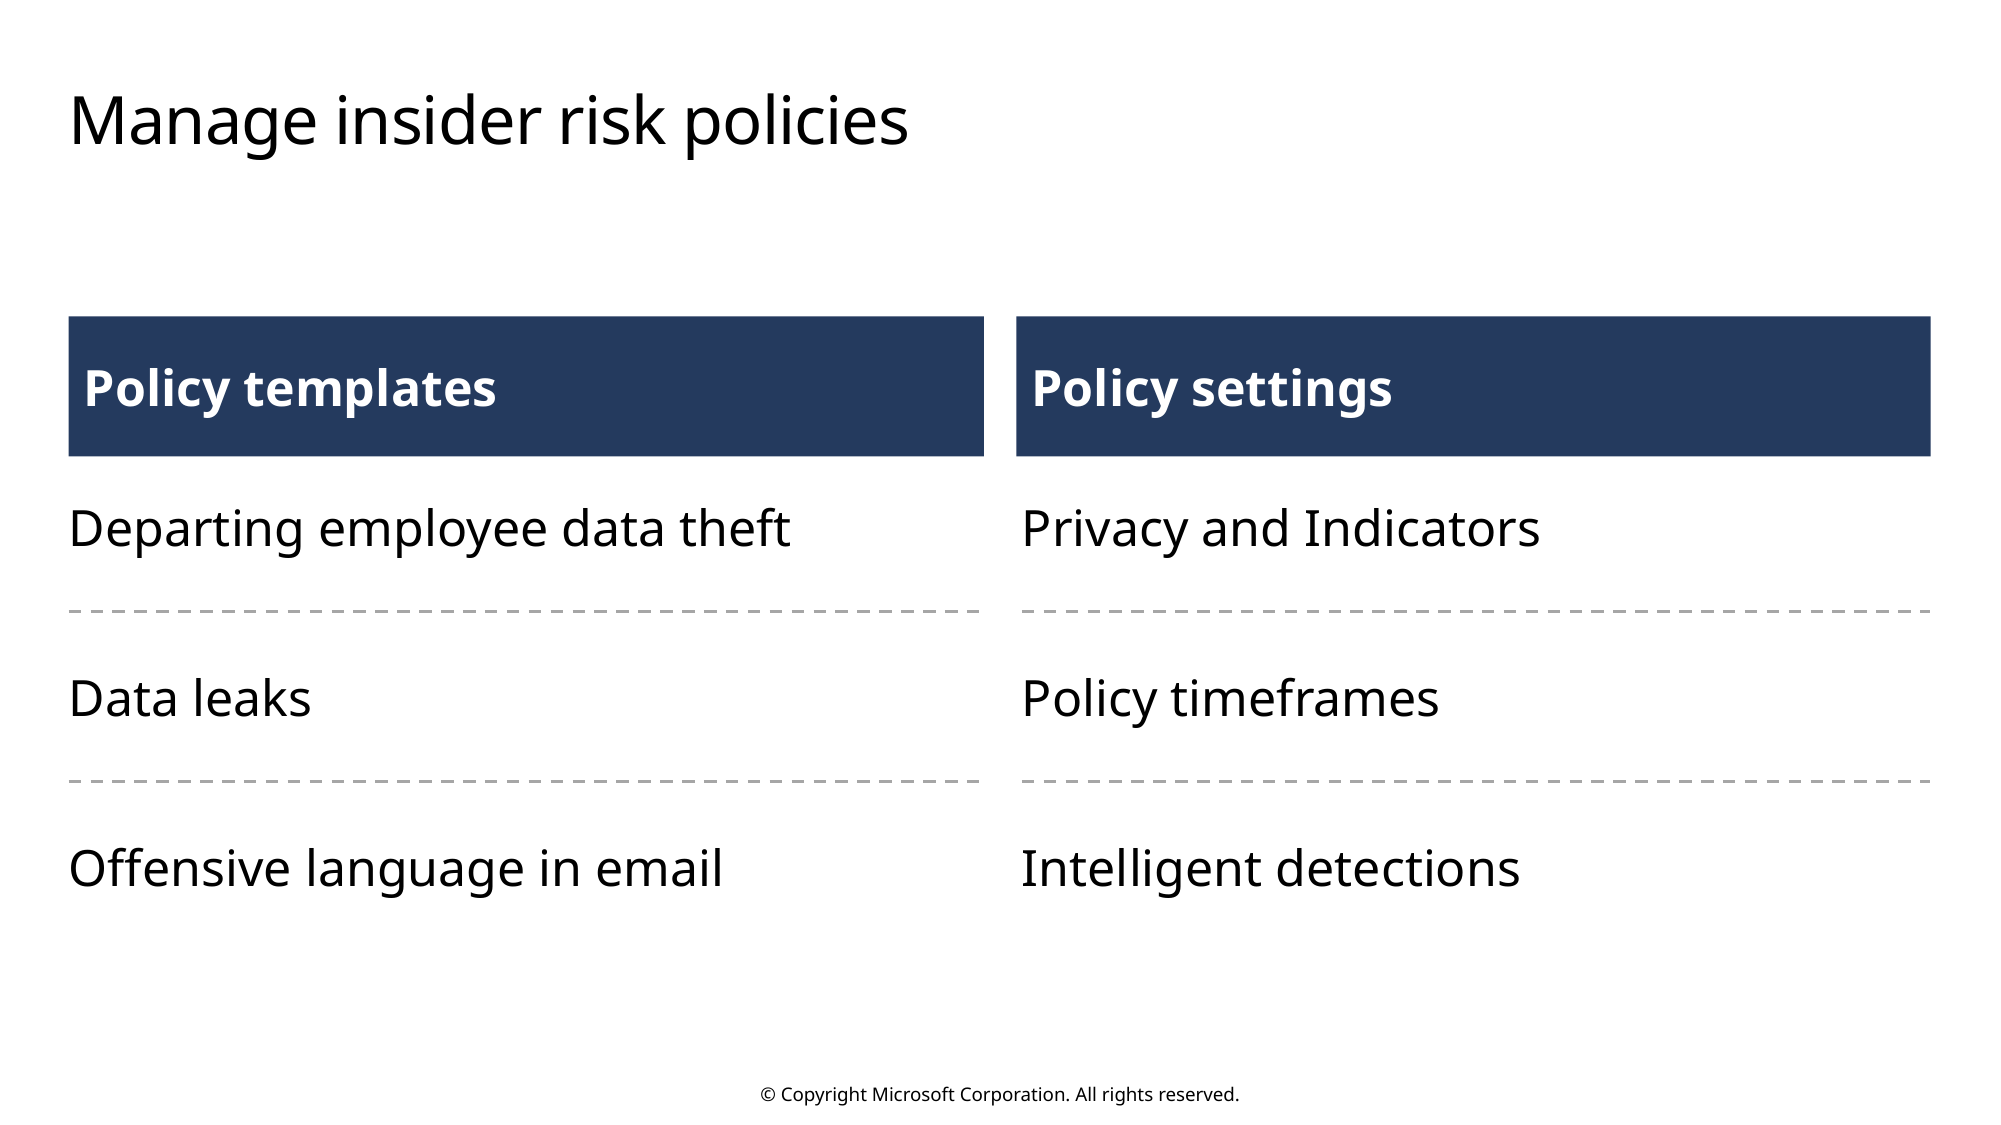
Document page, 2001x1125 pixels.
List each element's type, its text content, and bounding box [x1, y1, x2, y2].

list Intelligent detections [1021, 803, 1931, 931]
list Offensive language in email [68, 803, 982, 931]
list Privacy and Indicators [1021, 463, 1931, 591]
list Departing employee data theft [68, 463, 982, 591]
list Policy templates [68, 316, 984, 457]
list Policy timeframes [1021, 633, 1931, 761]
list Data leaks [68, 633, 982, 761]
title Manage insider risk policies [68, 72, 1930, 184]
list Policy settings [1016, 316, 1931, 457]
